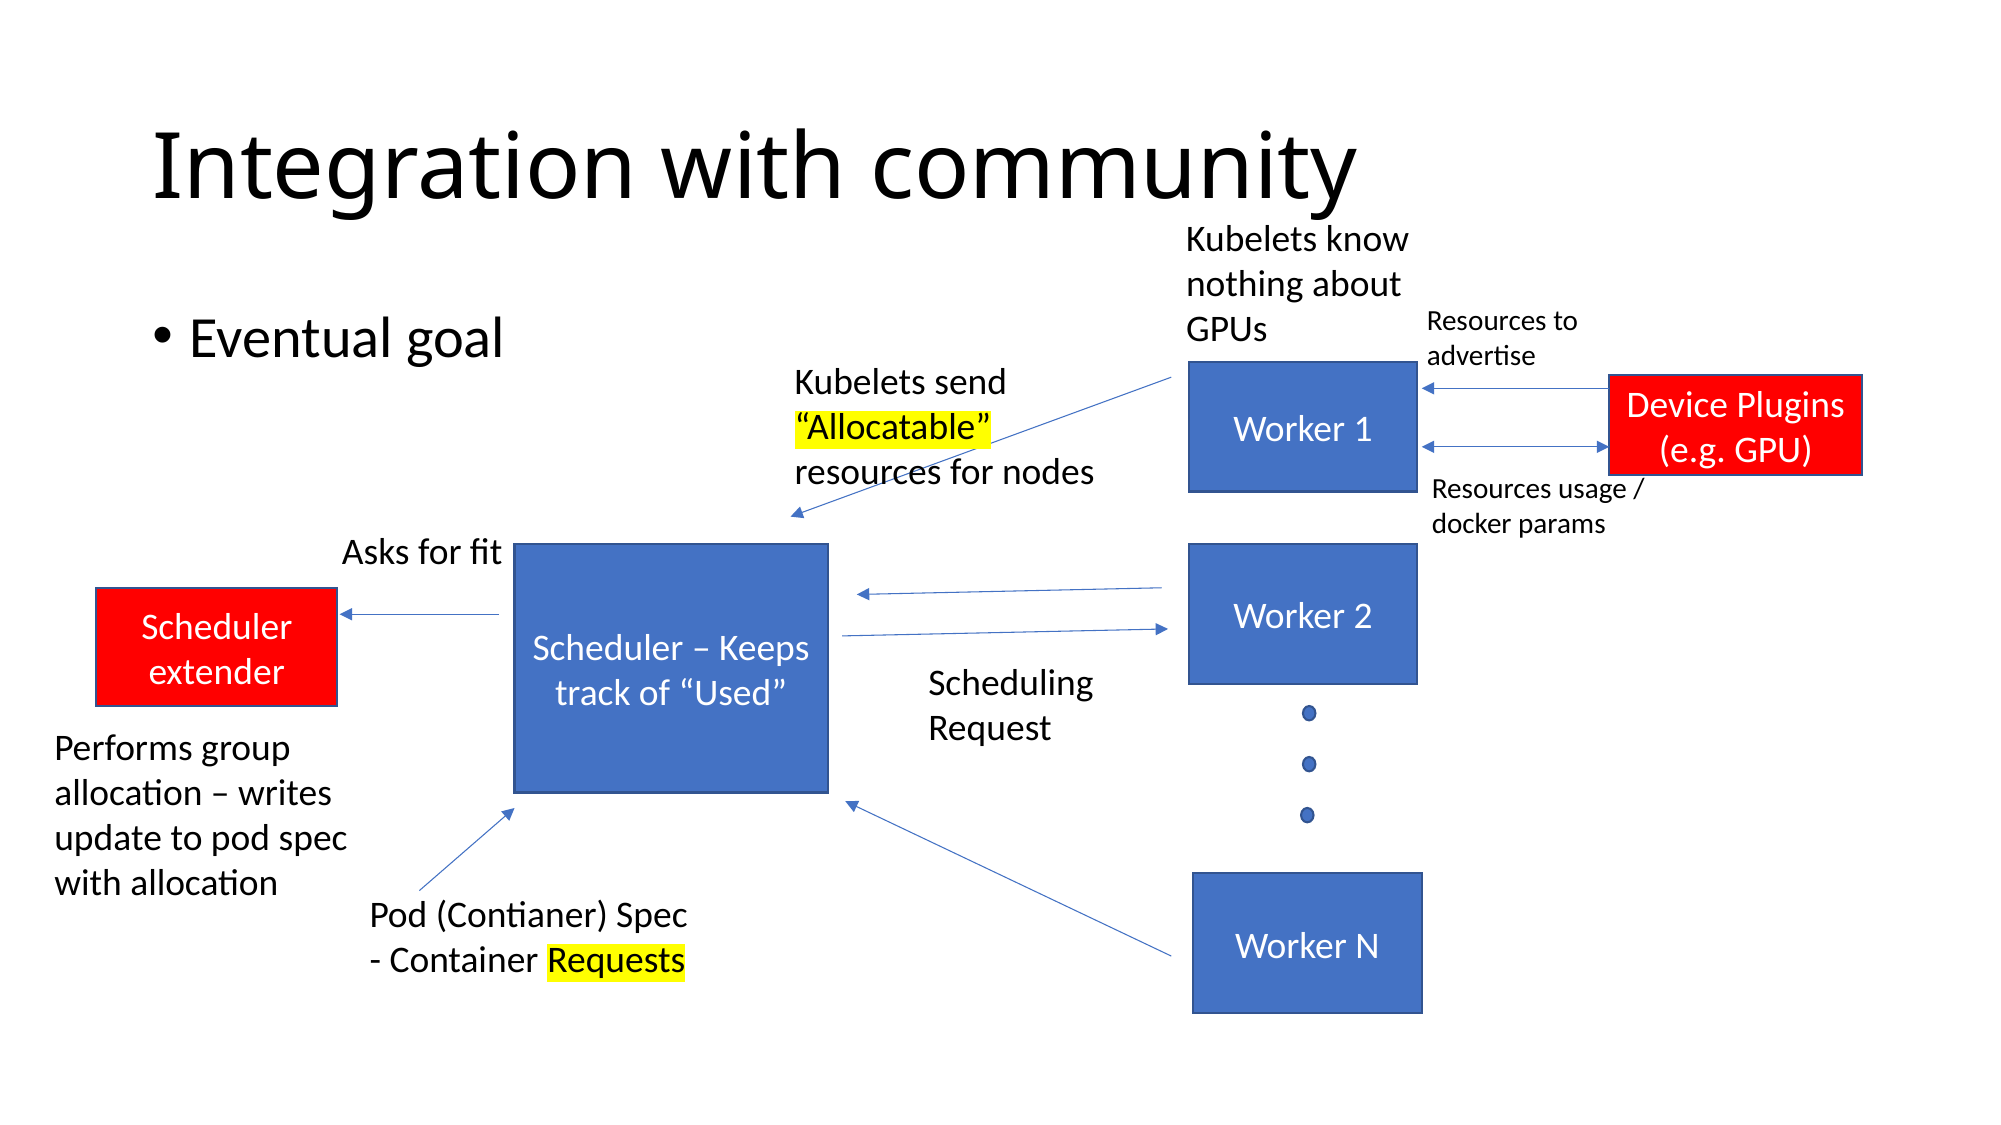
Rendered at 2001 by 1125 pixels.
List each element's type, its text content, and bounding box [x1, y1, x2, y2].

text_box Performs group allocation – writes update to pod spec with allocation [39, 715, 365, 911]
text_box Scheduler extender [95, 587, 338, 707]
list Eventual goal [137, 299, 1863, 1014]
text_box Worker 2 [1188, 543, 1418, 685]
text_box Device Plugins (e.g. GPU) [1608, 374, 1863, 476]
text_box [419, 807, 515, 891]
text_box Kubelets know nothing about GPUs [1171, 206, 1447, 357]
text_box Asks for fit [327, 520, 540, 580]
text_box [1299, 806, 1315, 824]
title Integration with community [137, 59, 1863, 278]
text_box Pod (Contianer) Spec - Container Requests [354, 882, 760, 988]
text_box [845, 801, 1172, 957]
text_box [856, 587, 1162, 595]
text_box [1301, 755, 1317, 773]
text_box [842, 628, 1169, 636]
text_box [1301, 704, 1317, 722]
text_box Kubelets send “Allocatable” resources for nodes [779, 349, 1113, 500]
text_box Worker N [1192, 872, 1423, 1014]
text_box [790, 377, 1172, 517]
text_box Scheduling Request [913, 650, 1168, 756]
text_box Scheduler – Keeps track of “Used” [513, 543, 829, 794]
text_box Worker 1 [1188, 361, 1418, 493]
text_box Resources to advertise [1412, 294, 1622, 379]
text_box Resources usage / docker params [1417, 462, 1670, 547]
